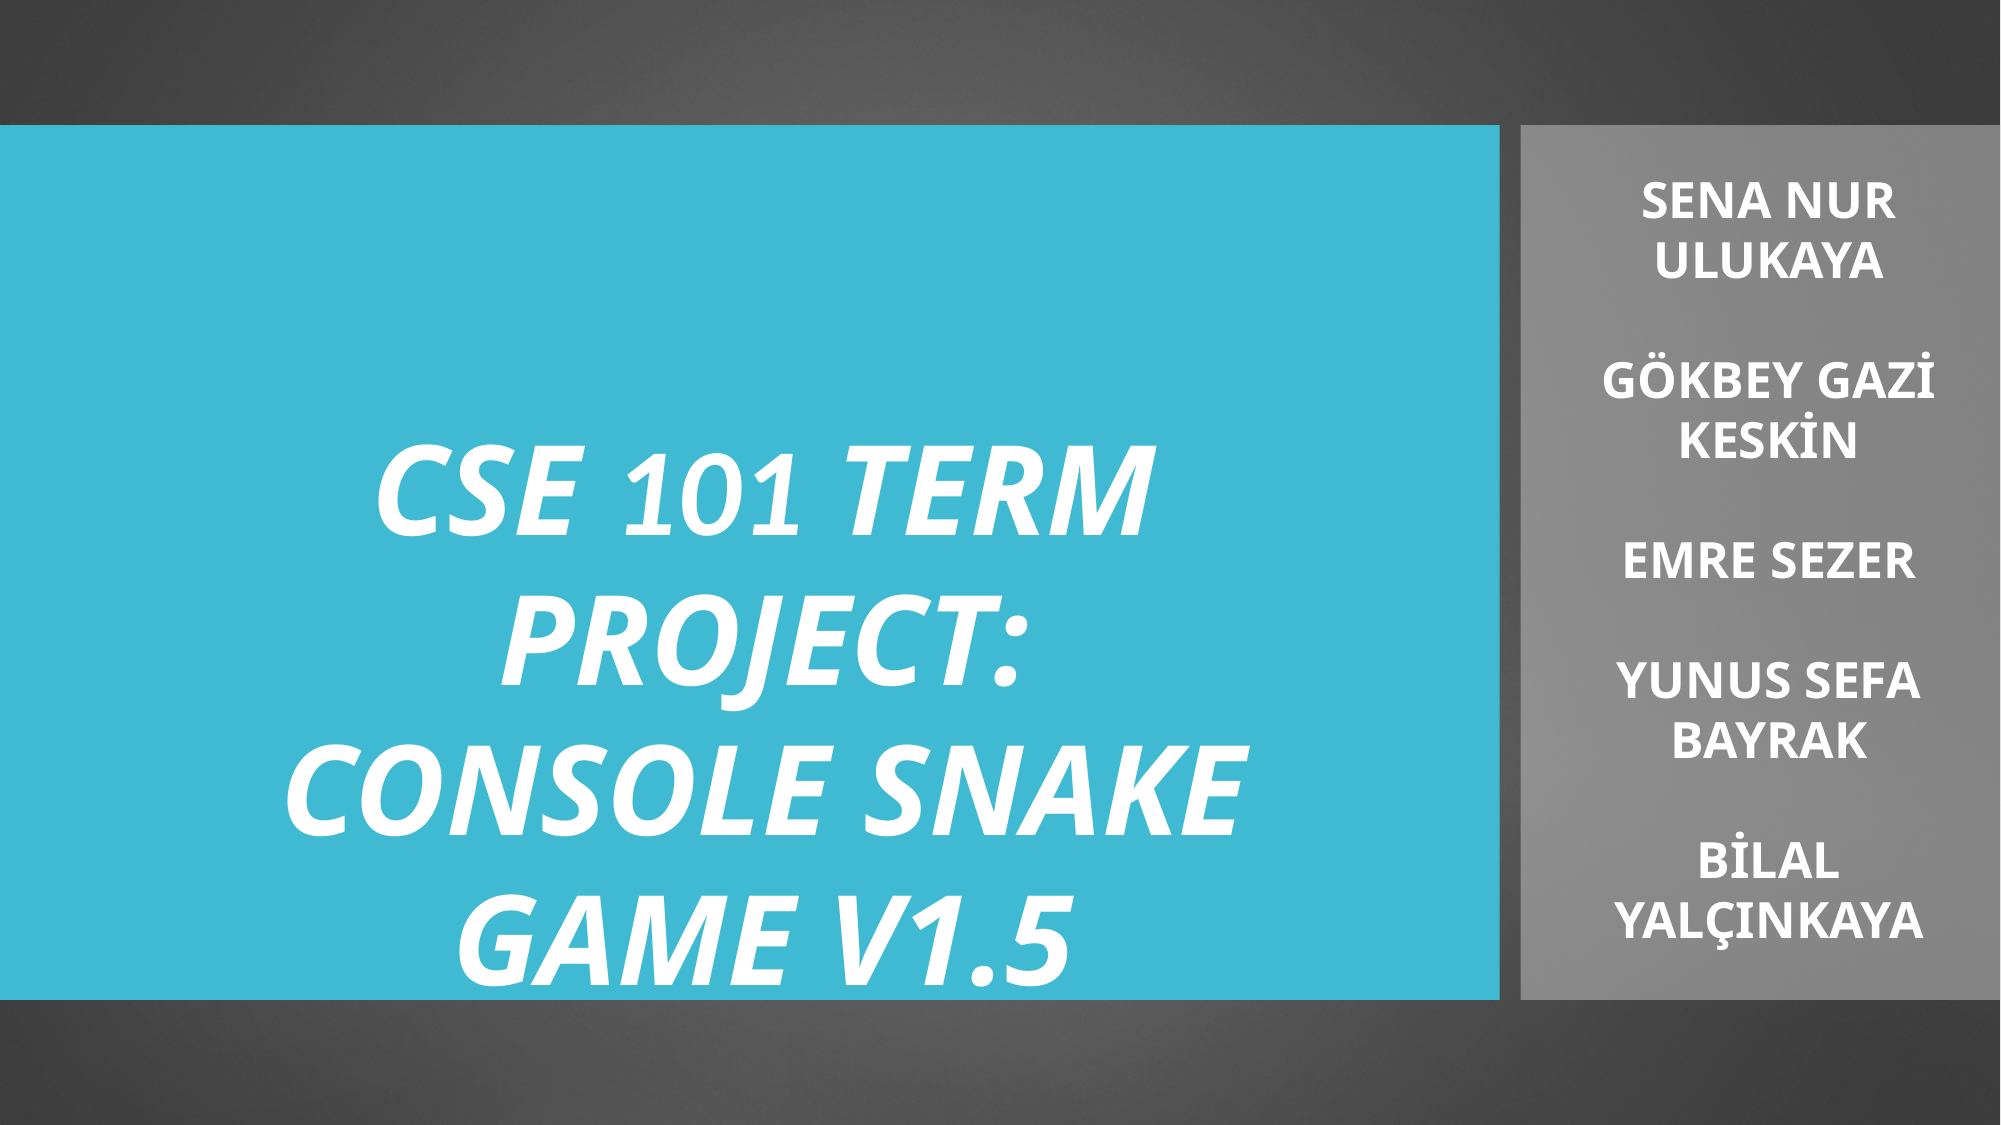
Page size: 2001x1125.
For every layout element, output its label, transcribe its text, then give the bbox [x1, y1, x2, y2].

text_box CSE 101 TERM PROJECT: CONSOLE SNAKE GAME V1.5 [85, 403, 1443, 1019]
text_box SENA NUR ULUKAYA GÖKBEY GAZİ KESKİN EMRE SEZER YUNUS SEFA BAYRAK BİLAL YALÇINKAYA [1560, 161, 1978, 956]
